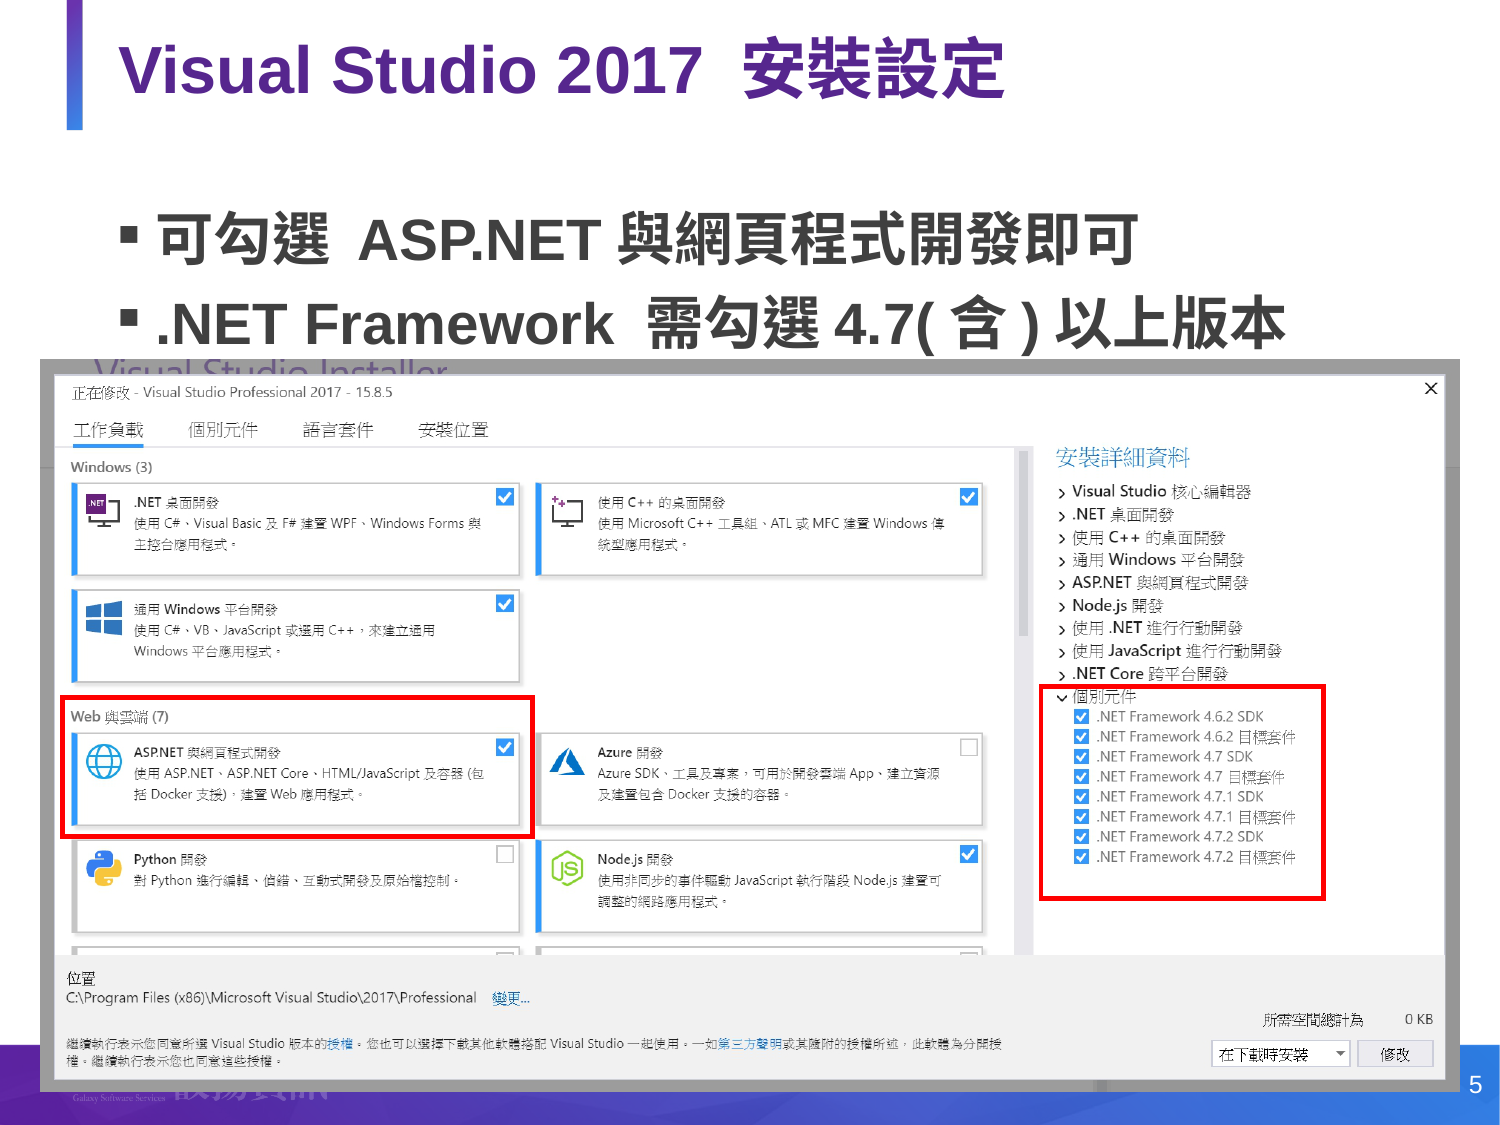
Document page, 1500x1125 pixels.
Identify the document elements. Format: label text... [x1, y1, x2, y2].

picture [0, 0, 1500, 1125]
slide_number 5 [1160, 1053, 1498, 1114]
title Visual Studio 2017 安裝設定 [103, 21, 1397, 122]
list 可勾選 ASP.NET與網頁程式開發即可 .NET Framework 需勾選4.7(含)以上版本 [103, 202, 1397, 359]
